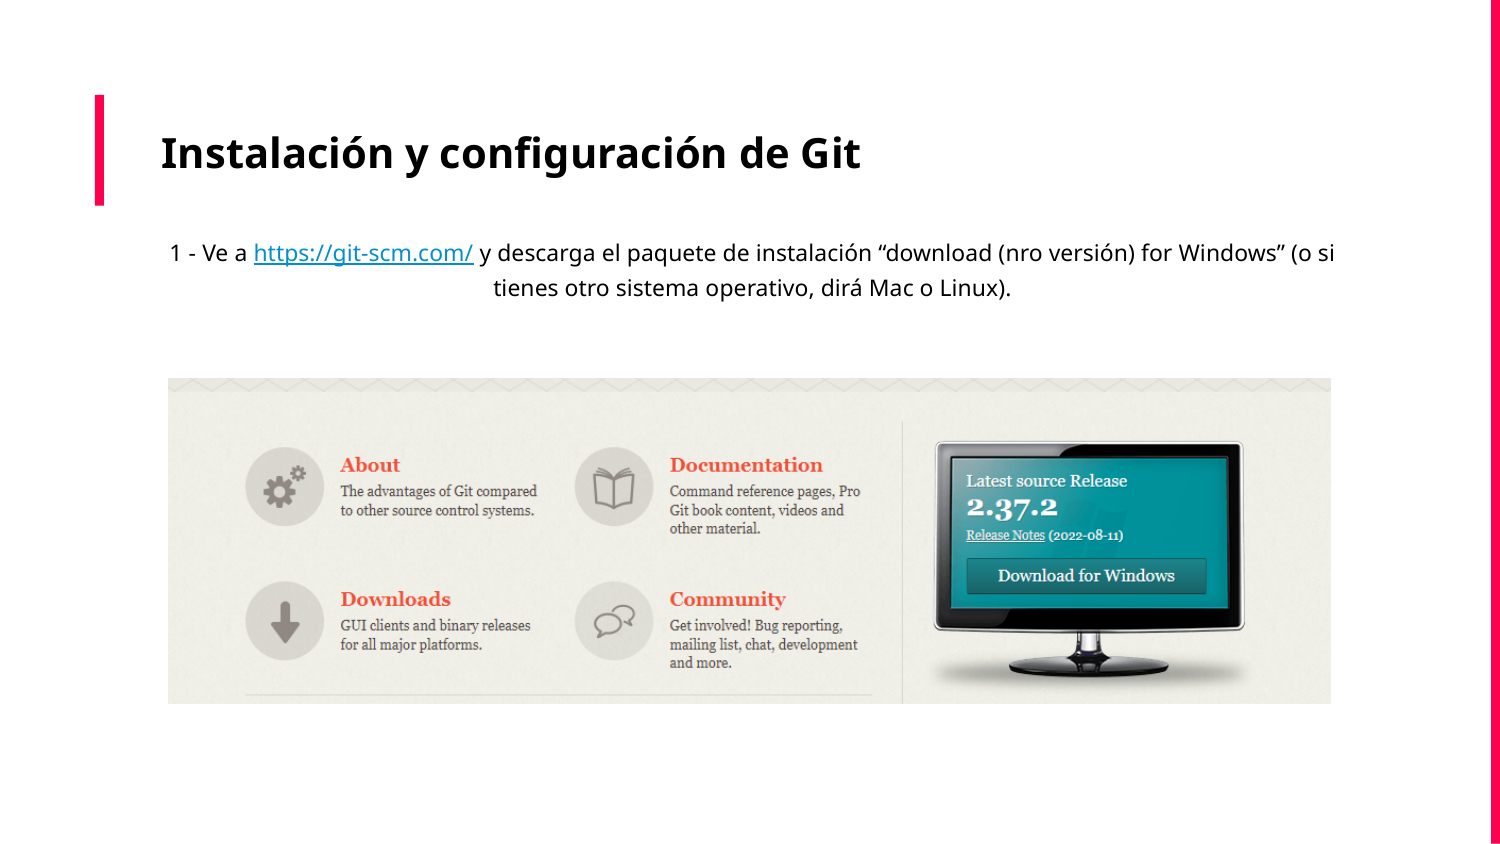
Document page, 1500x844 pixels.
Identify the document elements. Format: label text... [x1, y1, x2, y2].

text_box 1 - Ve a https://git-scm.com/ y descarga el paquete de instalación “download (nro versión) for Windows” (o si tienes otro sistema operativo, dirá Mac o Linux). [140, 218, 1366, 334]
picture [168, 378, 1332, 704]
text_box Instalación y configuración de Git [146, 71, 1114, 234]
